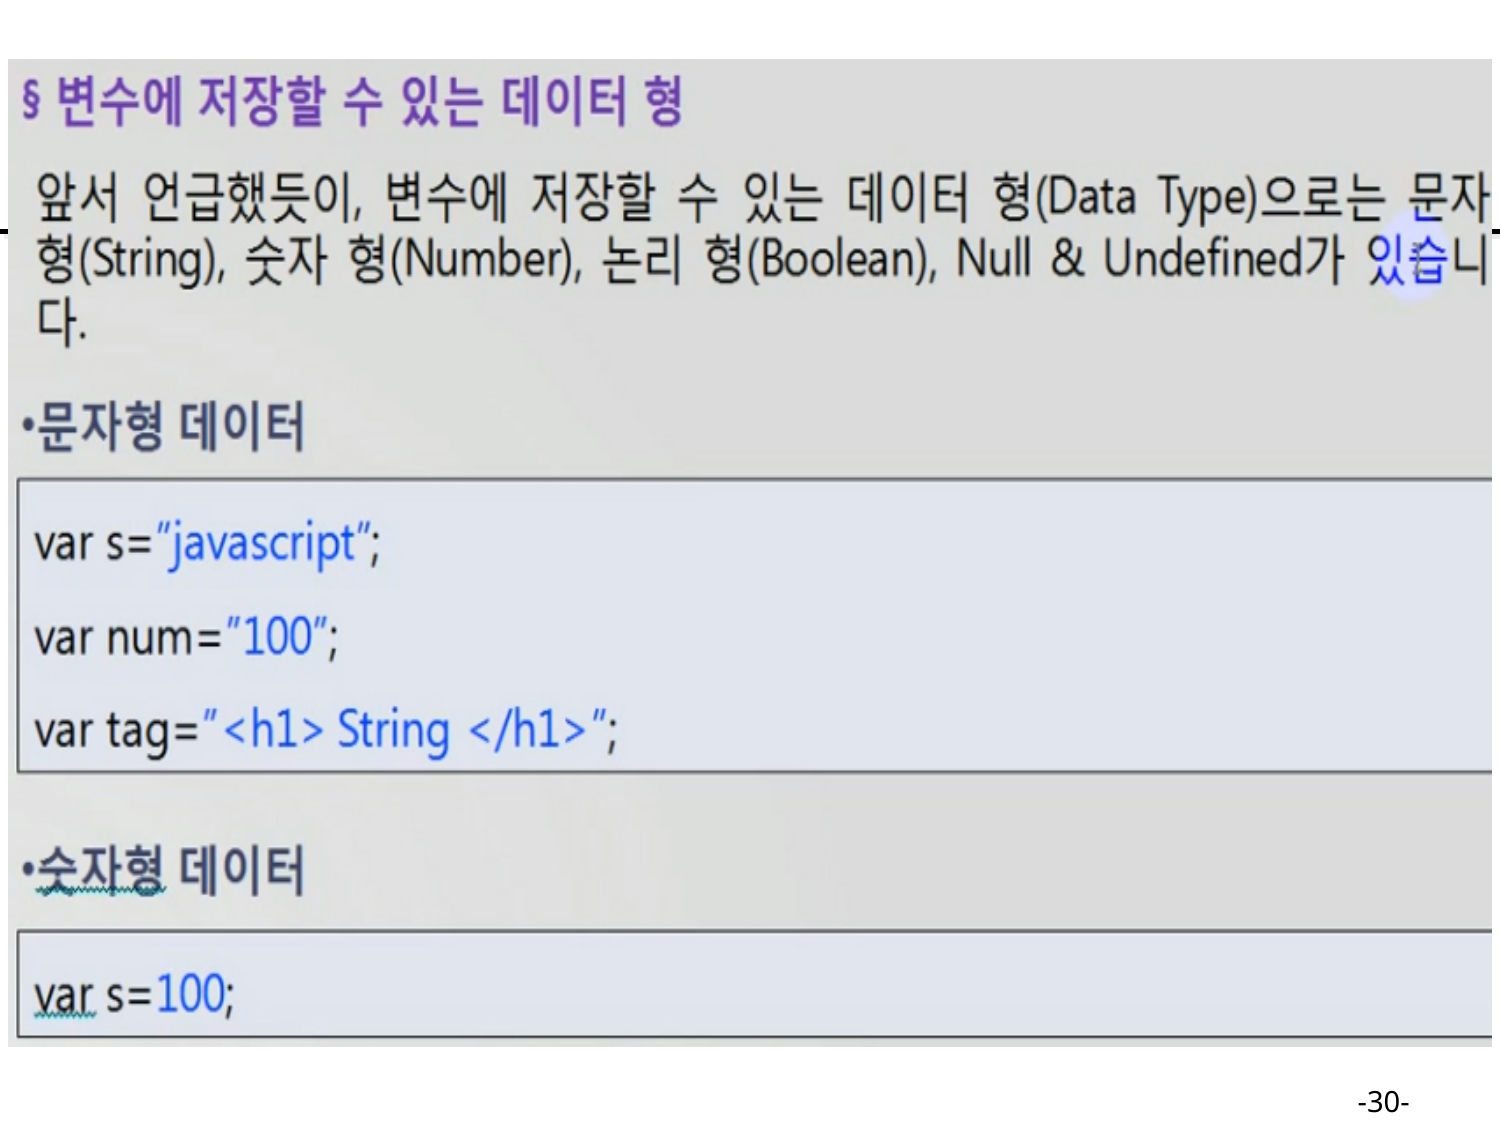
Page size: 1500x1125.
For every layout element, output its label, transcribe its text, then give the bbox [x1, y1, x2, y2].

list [8, 59, 1492, 1047]
slide_number -30- [1074, 1075, 1425, 1125]
